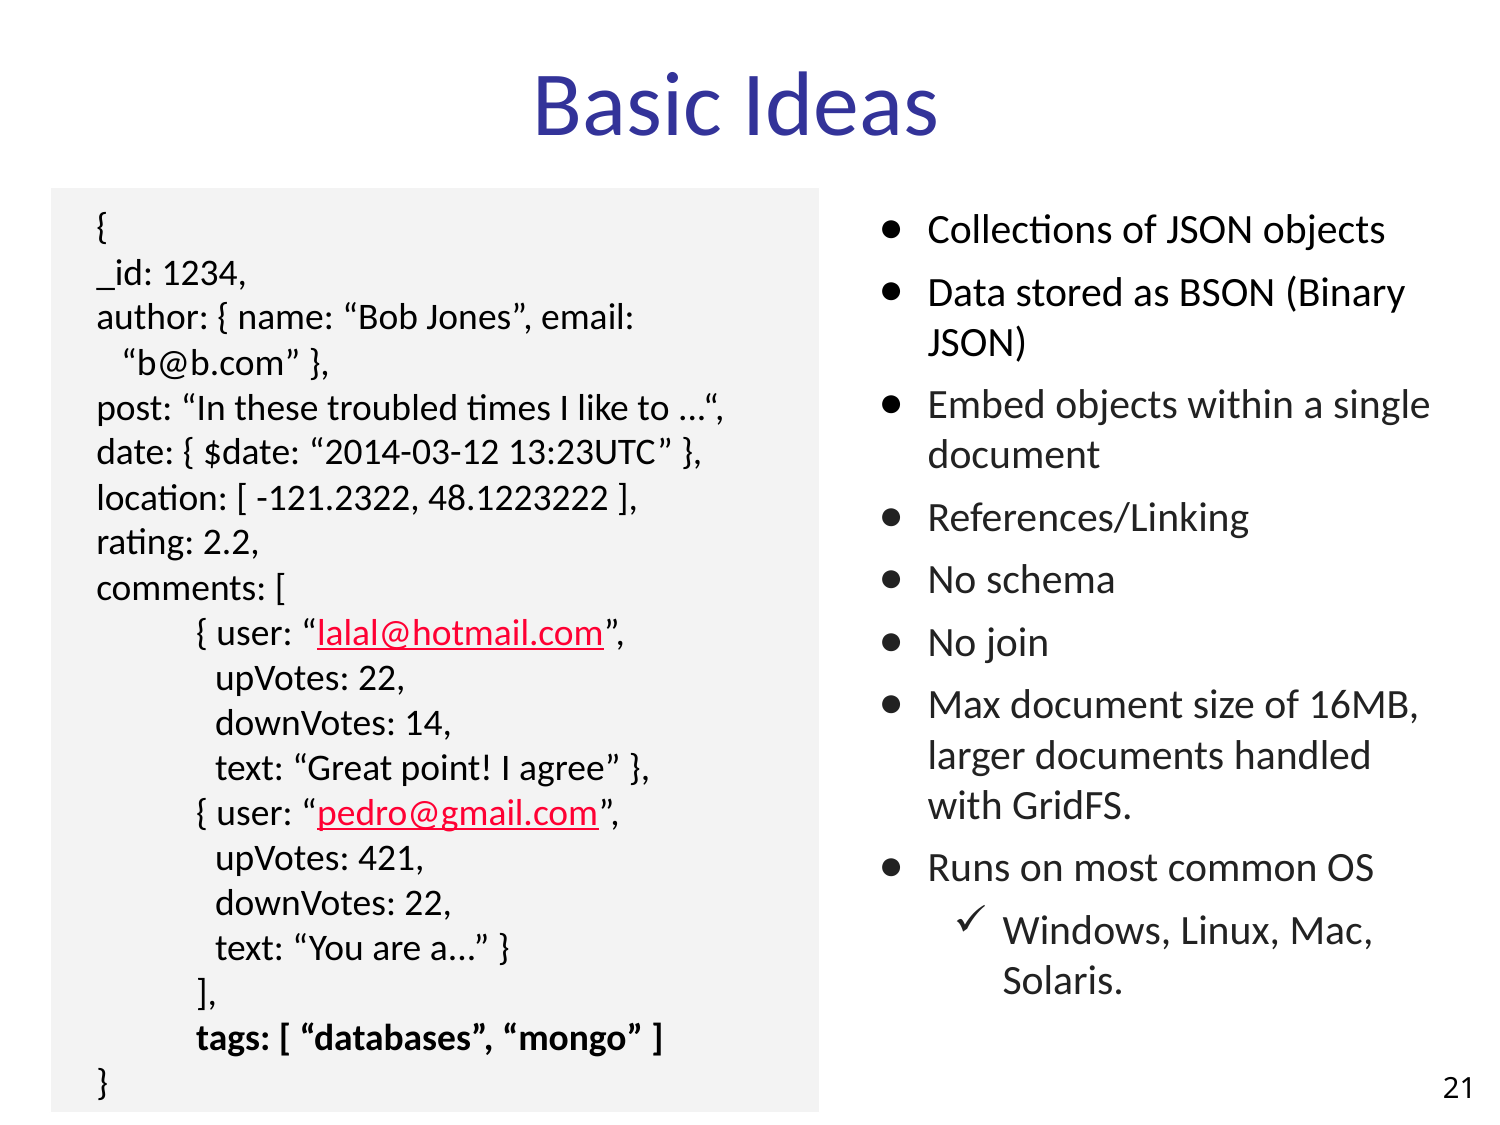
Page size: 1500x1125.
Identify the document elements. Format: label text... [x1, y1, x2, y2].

slide_number 21 [1178, 1056, 1492, 1122]
text_box { _id: 1234, author: { name: “Bob Jones”, email: “b@b.com” }, post: “In these troubled times I like to ...“, date: { $date: “2014-03-12 13:23UTC” }, location: [ -121.2322, 48.1223222 ], rating: 2.2, comments: [ { user: “lalal@hotmail.com”, upVotes: 22, downVotes: 14, text: “Great point! I agree” }, { user: “pedro@gmail.com”, upVotes: 421, downVotes: 22, text: “You are a...” } ], tags: [ “databases”, “mongo” ] } [49, 187, 820, 1113]
title Basic Ideas [85, 22, 1388, 175]
text_box Collections of JSON objects Data stored as BSON (Binary JSON) Embed objects within a single document References/Linking No schema No join Max document size of 16MB, larger documents handled with GridFS. Runs on most common OS Windows, Linux, Mac, Solaris. [837, 187, 1463, 1000]
